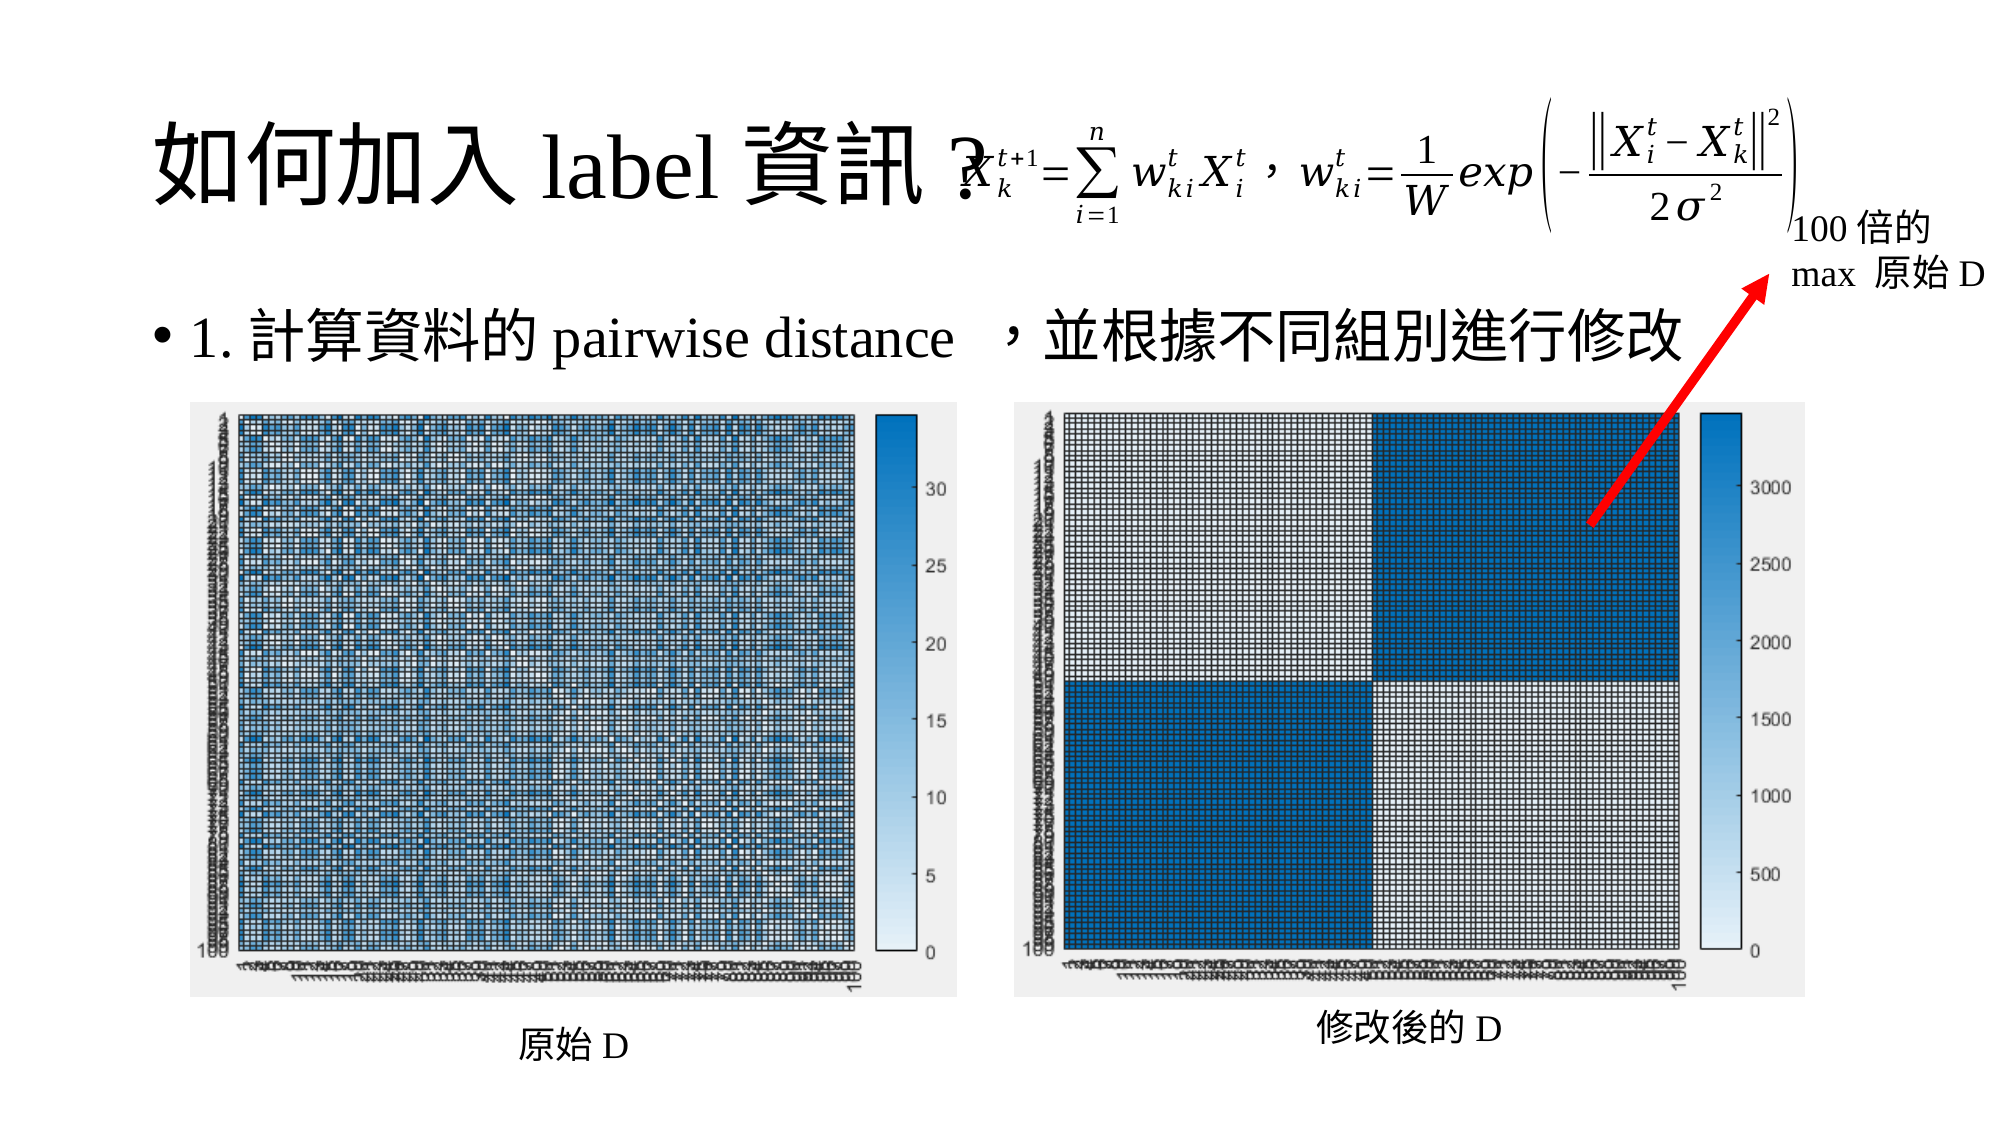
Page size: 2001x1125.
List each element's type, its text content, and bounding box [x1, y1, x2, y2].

text_box 修改後的D [1301, 997, 1518, 1057]
picture [1014, 402, 1805, 997]
text_box 100倍的 max 原始D [1776, 196, 2000, 302]
title 如何加入label資訊? [137, 59, 1863, 278]
text_box 原始D [503, 1013, 644, 1073]
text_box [1589, 273, 1770, 526]
picture [190, 402, 957, 997]
